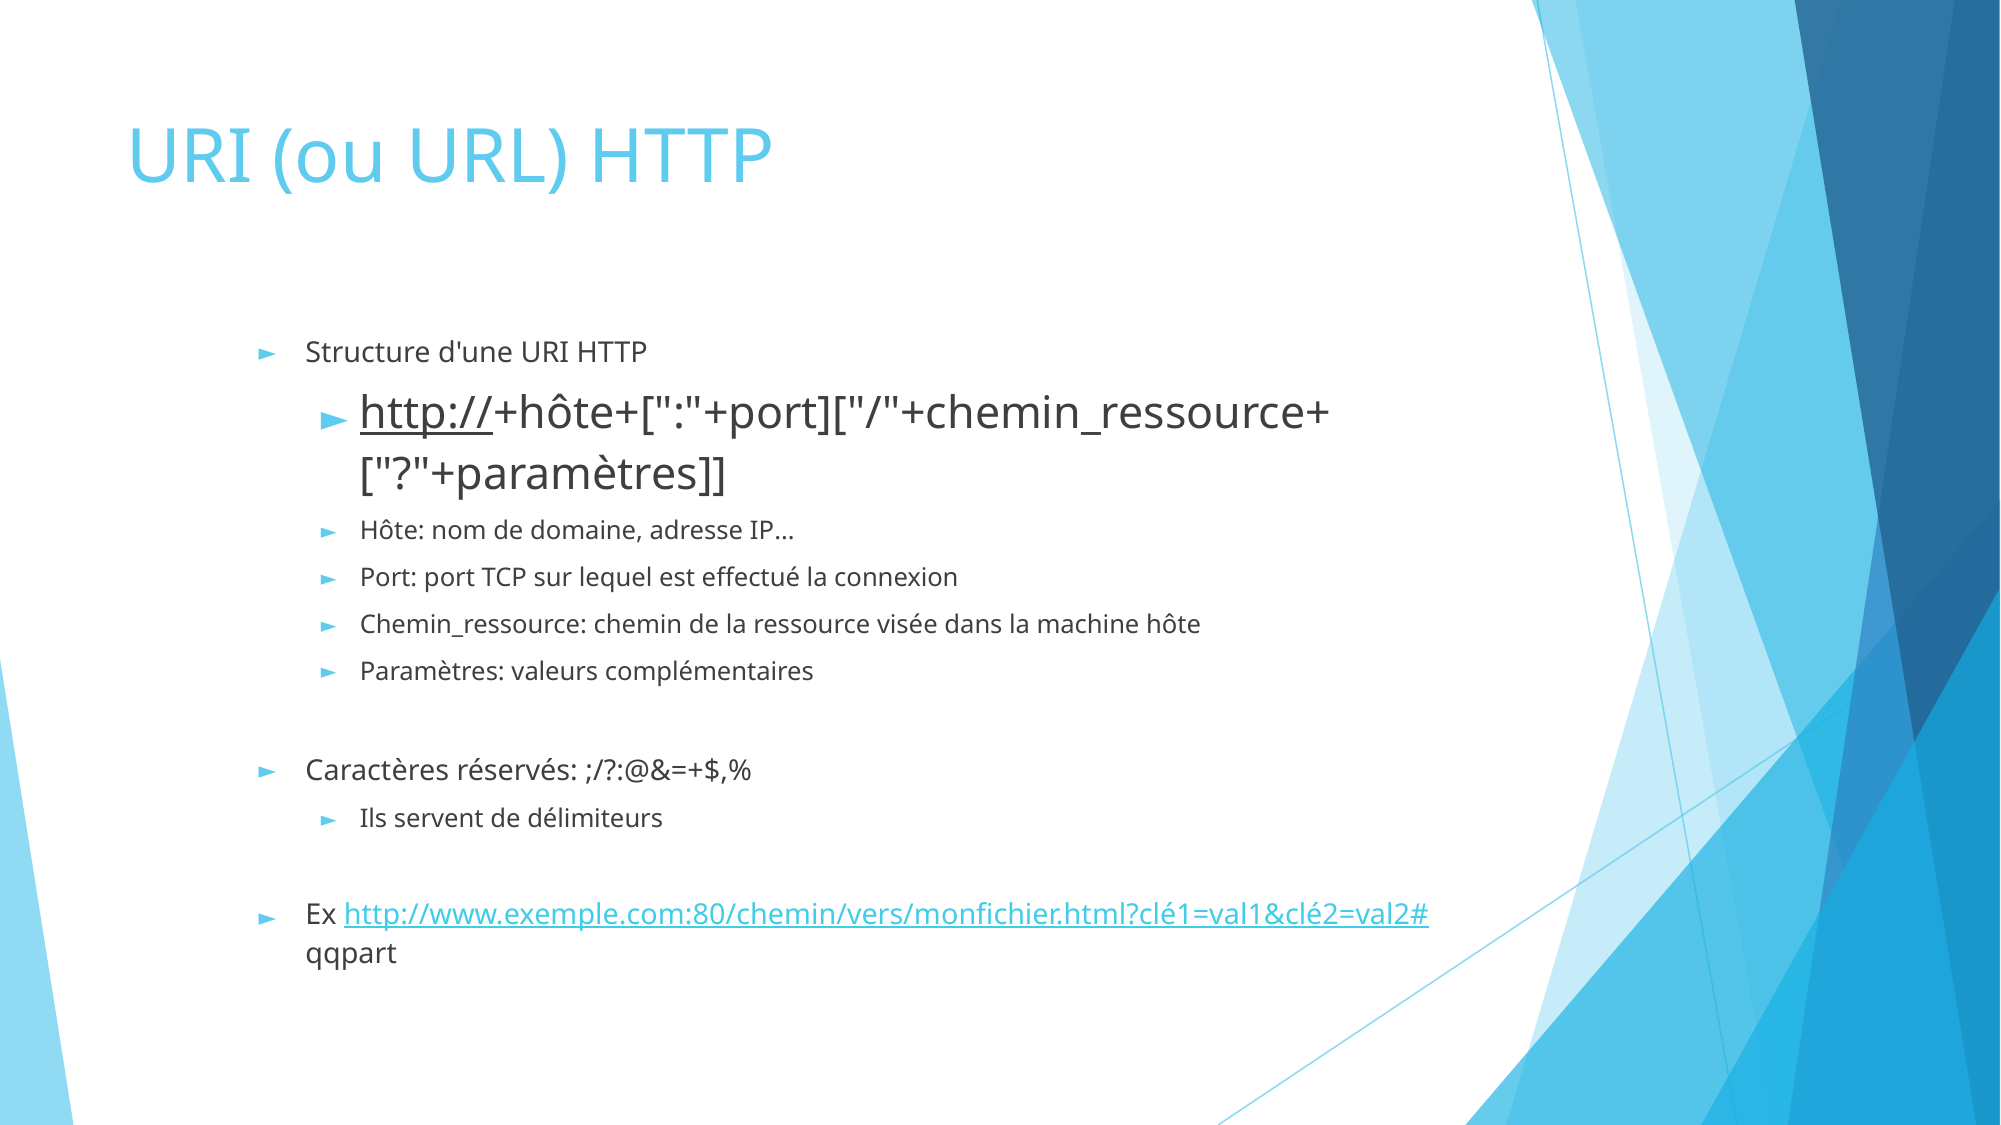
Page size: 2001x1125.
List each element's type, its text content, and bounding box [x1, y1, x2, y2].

list Structure d'une URI HTTP http://+hôte+[":"+port]["/"+chemin_ressource+["?"+paramètres]] Hôte: nom de domaine, adresse IP… Port: port TCP sur lequel est effectué la connexion Chemin_ressource: chemin de la ressource visée dans la machine hôte Paramètres: valeurs complémentaires Caractères réservés: ;/?:@&=+$,% Ils servent de délimiteurs Ex http://www.exemple.com:80/chemin/vers/monfichier.html?clé1=val1&clé2=val2#qqpart [243, 325, 1455, 1000]
title URI (ou URL) HTTP [111, 99, 1522, 317]
